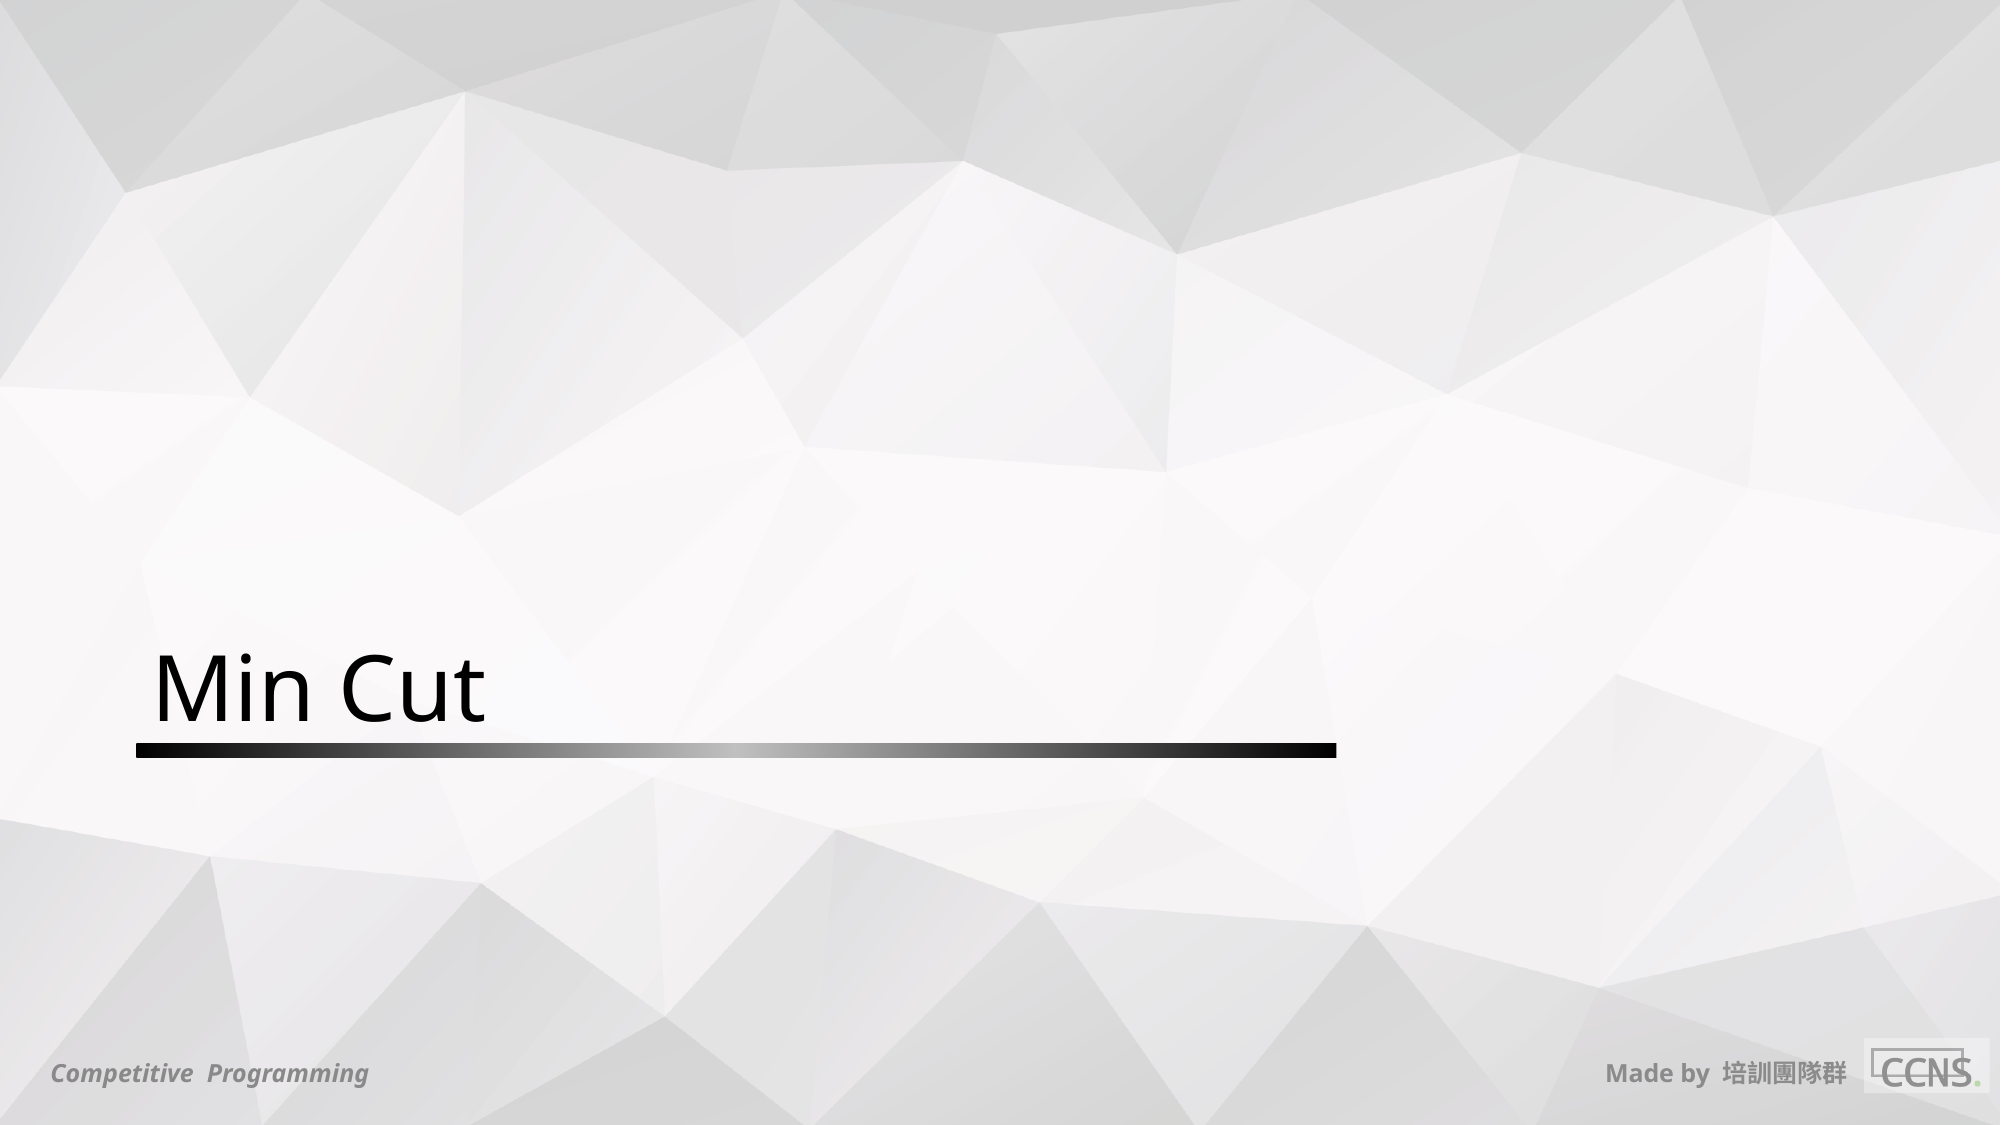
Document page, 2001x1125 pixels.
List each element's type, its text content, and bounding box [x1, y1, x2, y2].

picture [0, 0, 2000, 1125]
title Min Cut [136, 280, 1862, 749]
